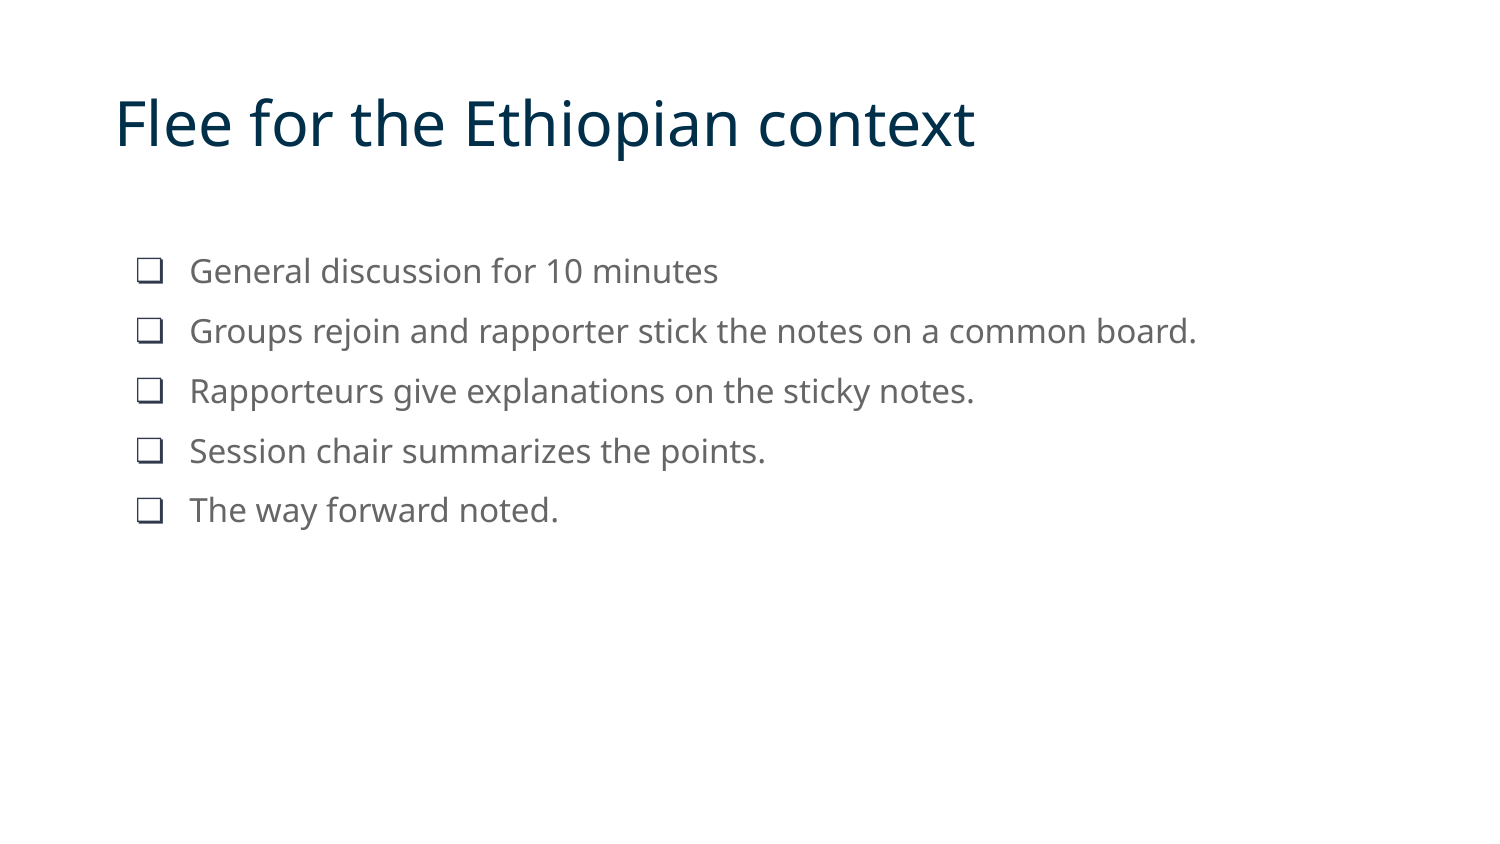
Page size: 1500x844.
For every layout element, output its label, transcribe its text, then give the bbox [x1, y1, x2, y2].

list General discussion for 10 minutes Groups rejoin and rapporter stick the notes on a common board. Rapporteurs give explanations on the sticky notes. Session chair summarizes the points. The way forward noted. [103, 224, 1397, 760]
title Flee for the Ethiopian context [103, 44, 1397, 208]
